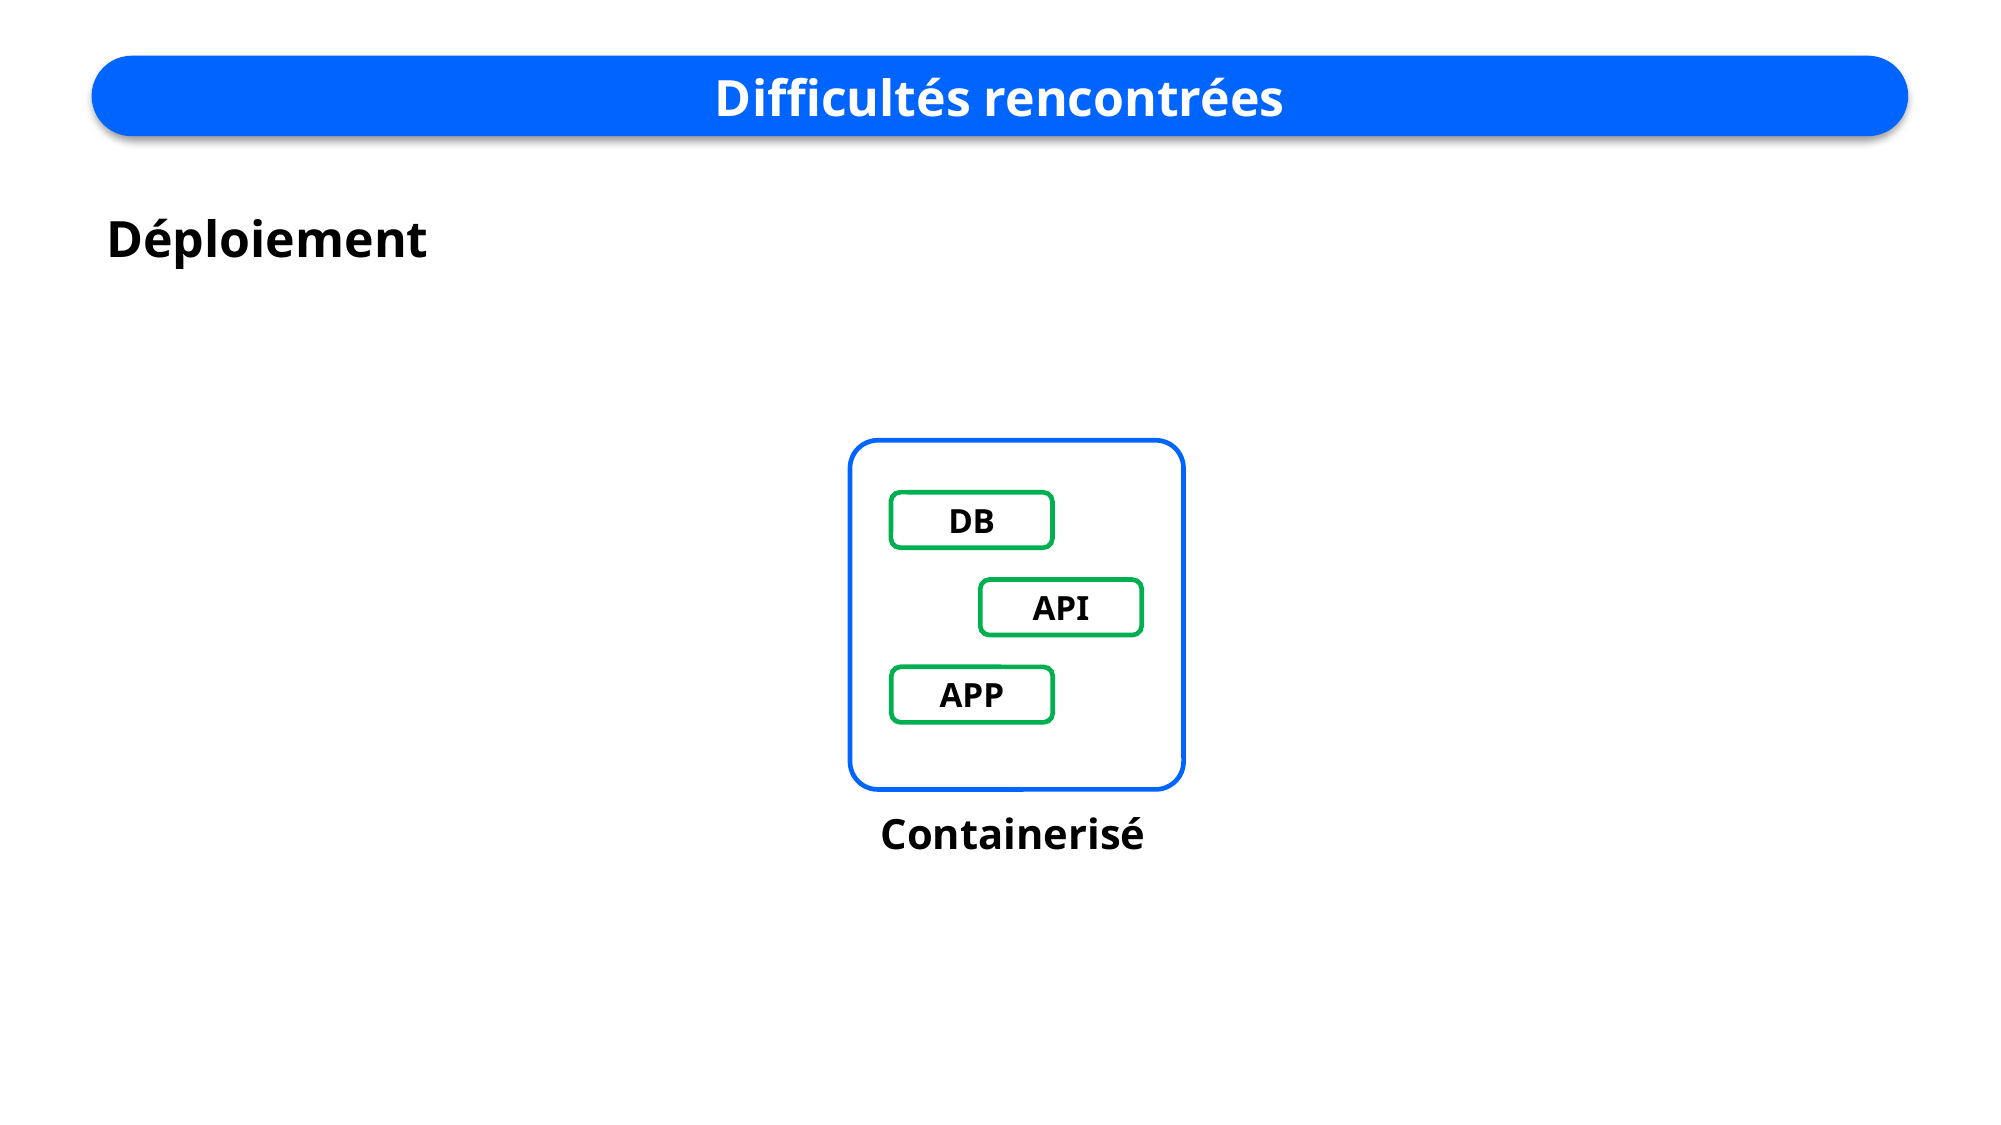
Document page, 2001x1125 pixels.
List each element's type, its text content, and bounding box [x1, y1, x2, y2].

text_box [848, 439, 1185, 791]
text_box Containerisé [865, 800, 1168, 866]
text_box Difficultés rencontrées [90, 54, 1910, 138]
text_box Déploiement [91, 199, 689, 275]
